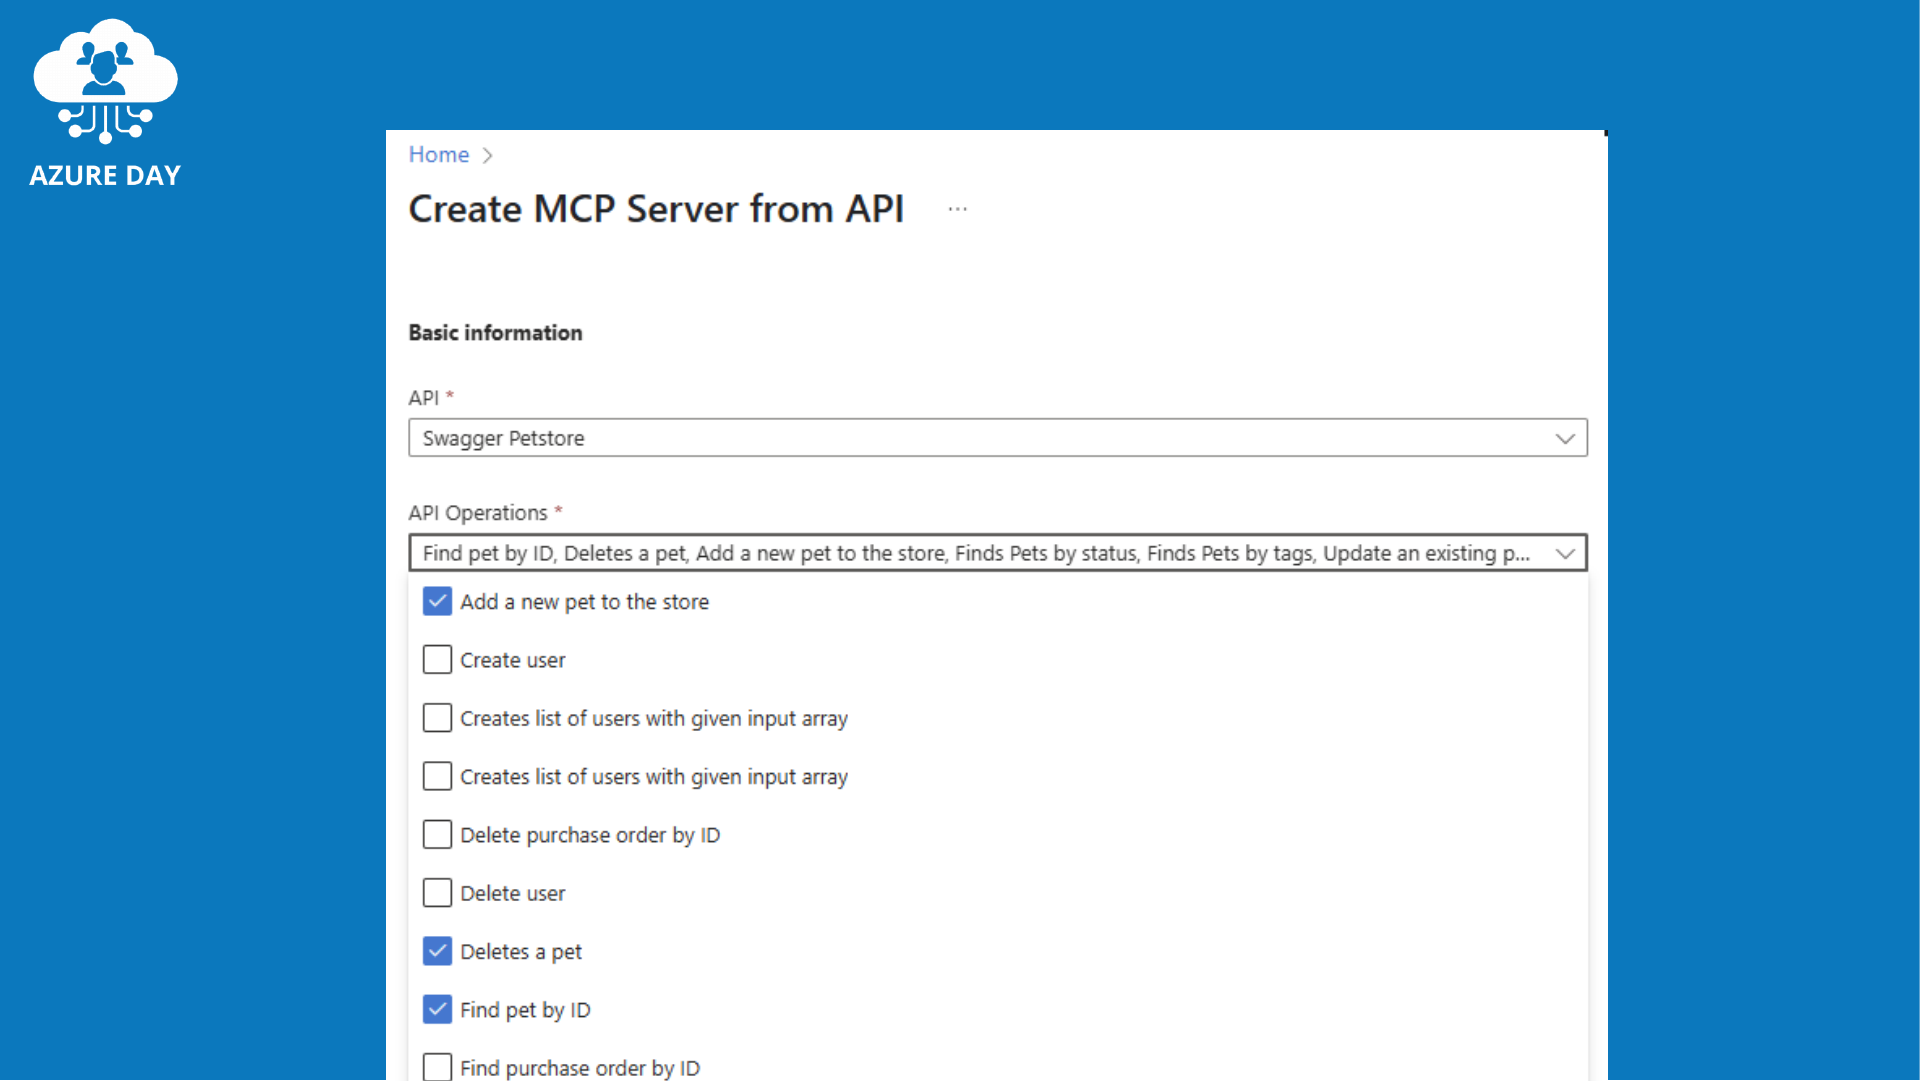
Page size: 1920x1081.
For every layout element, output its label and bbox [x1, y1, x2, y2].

picture [0, 0, 210, 207]
picture [386, 130, 1608, 1081]
